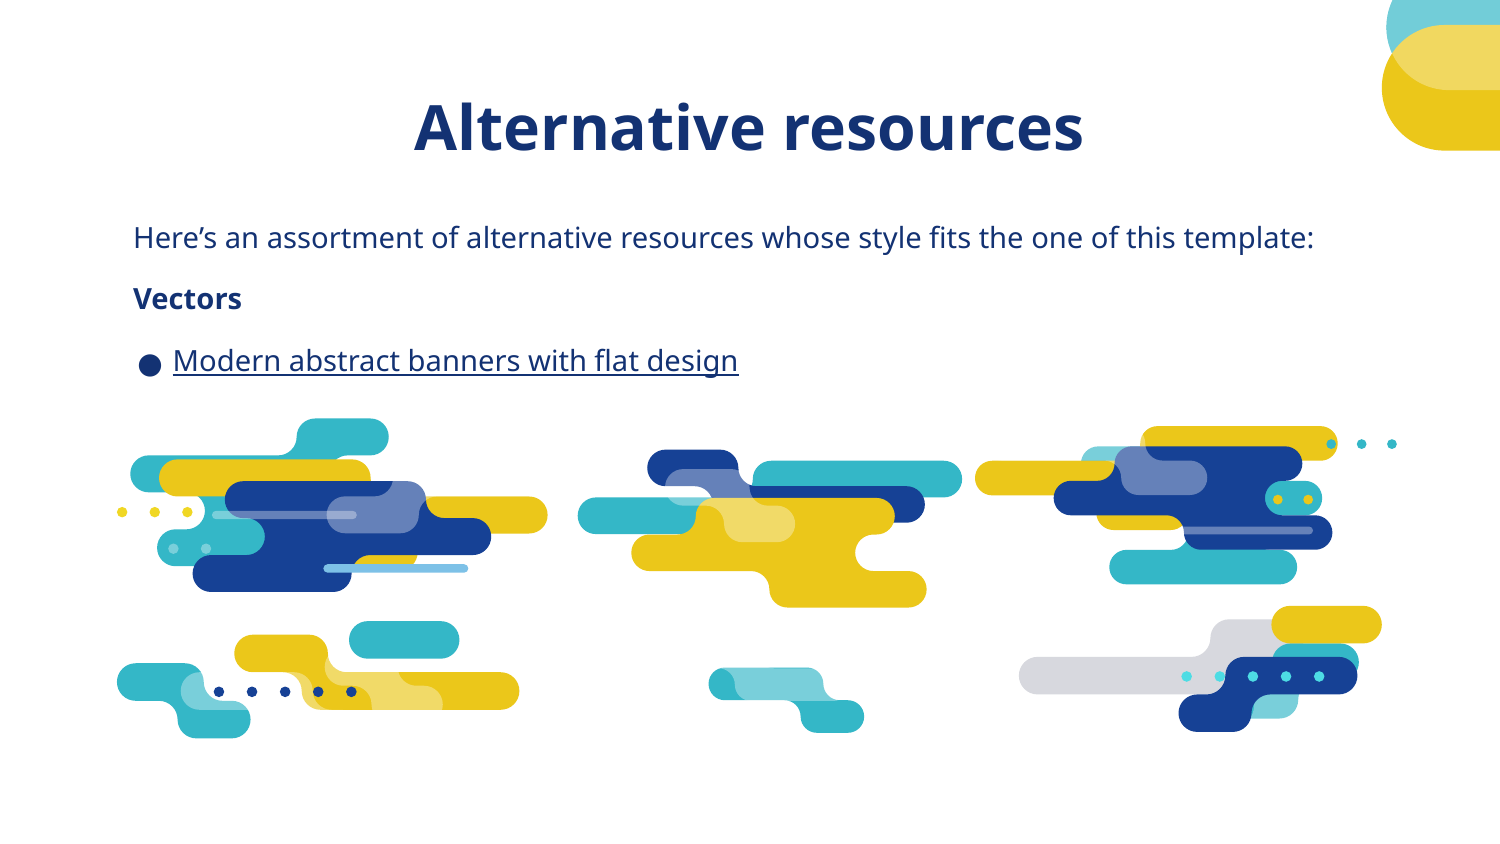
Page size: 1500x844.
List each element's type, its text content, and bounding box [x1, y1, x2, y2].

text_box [116, 418, 566, 593]
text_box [974, 425, 1398, 585]
title Alternative resources [118, 72, 1382, 167]
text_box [693, 635, 865, 734]
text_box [577, 449, 963, 608]
list Here’s an assortment of alternative resources whose style fits the one of this template: Vectors Modern abstract banners with flat design [118, 199, 1382, 386]
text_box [116, 620, 520, 748]
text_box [1018, 605, 1383, 763]
